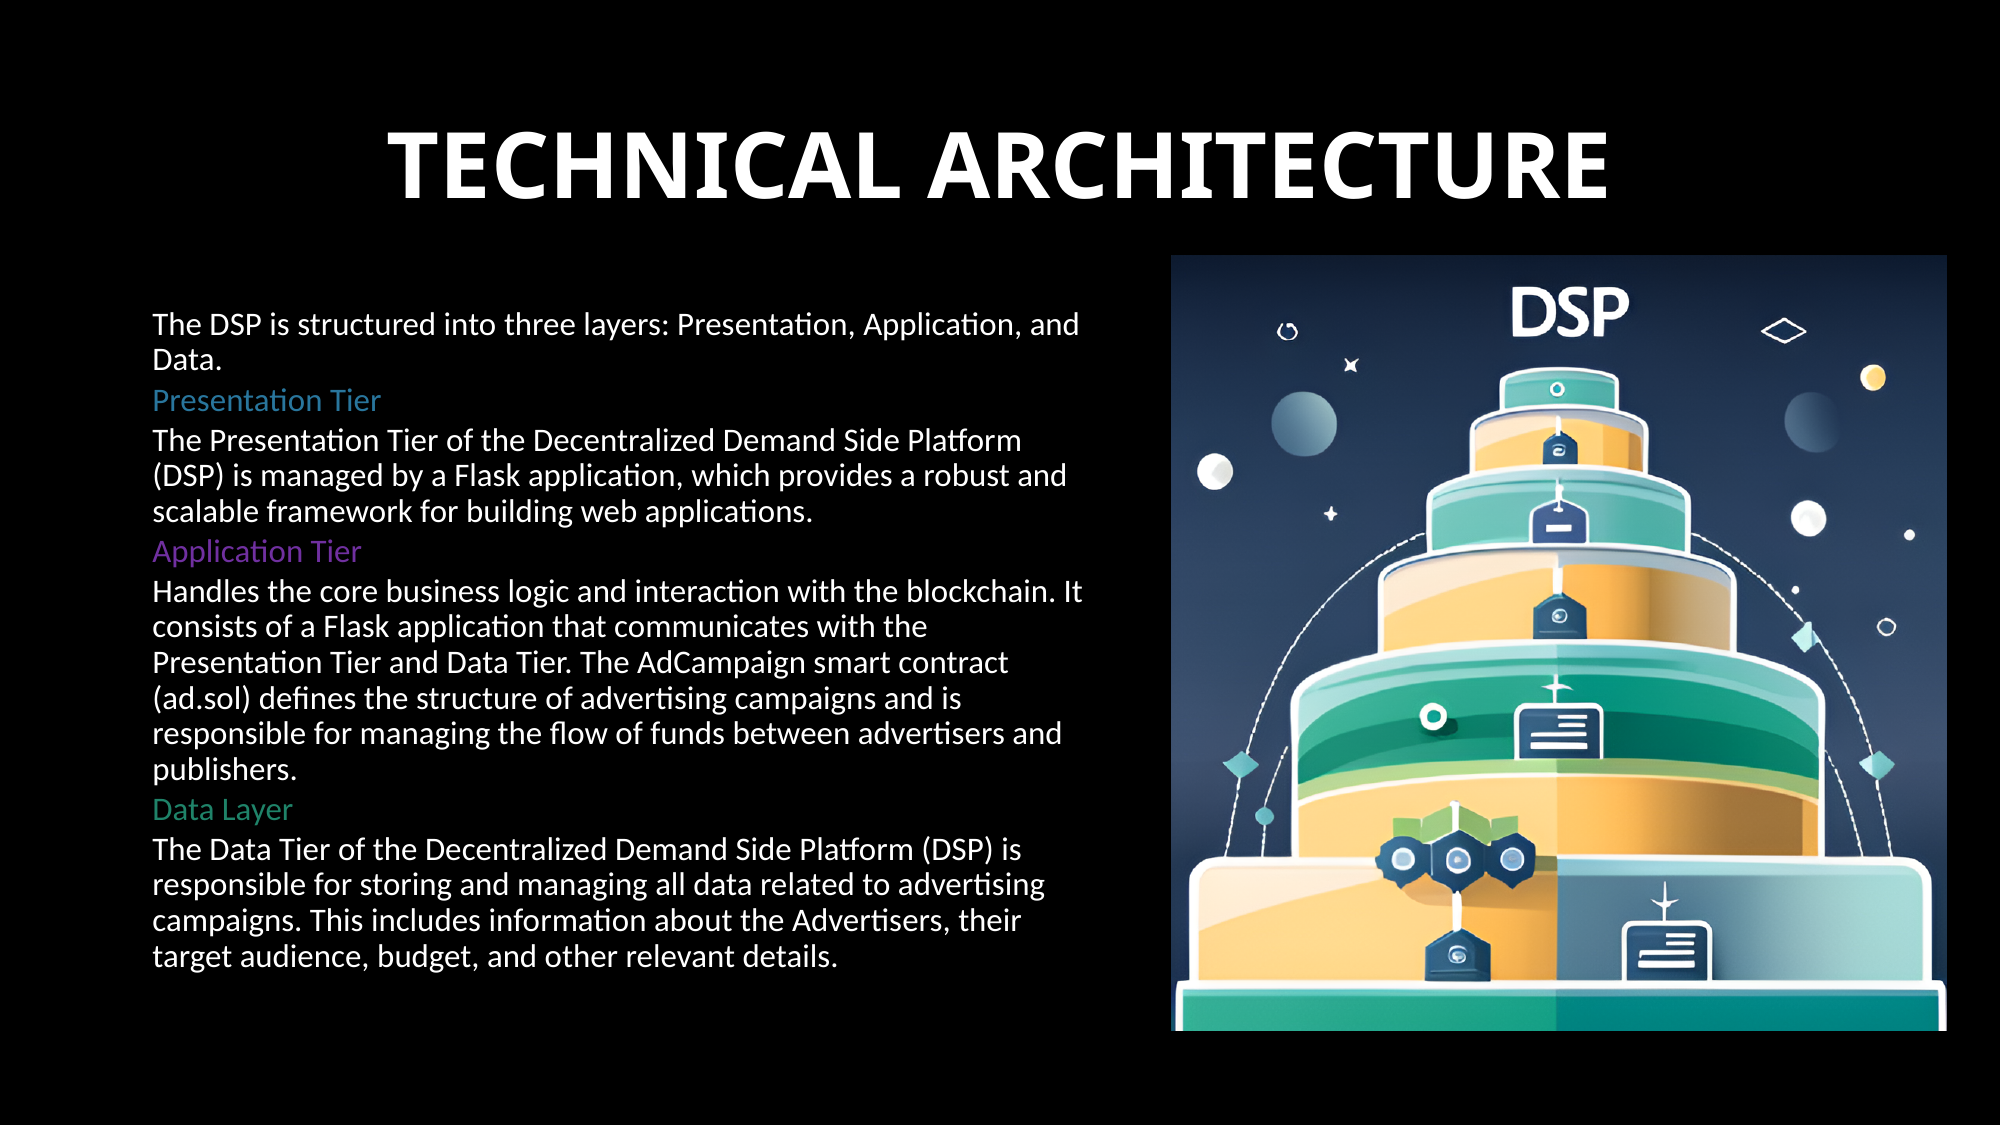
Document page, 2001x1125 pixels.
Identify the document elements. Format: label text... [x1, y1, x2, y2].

picture [1171, 255, 1947, 1031]
list The DSP is structured into three layers: Presentation, Application, and Data. Presentation Tier The Presentation Tier of the Decentralized Demand Side Platform (DSP) is managed by a Flask application, which provides a robust and scalable framework for building web applications. Application Tier Handles the core business logic and interaction with the blockchain. It consists of a Flask application that communicates with the Presentation Tier and Data Tier. The AdCampaign smart contract (ad.sol) defines the structure of advertising campaigns and is responsible for managing the flow of funds between advertisers and publishers. Data Layer The Data Tier of the Decentralized Demand Side Platform (DSP) is responsible for storing and managing all data related to advertising campaigns. This includes information about the Advertisers, their target audience, budget, and other relevant details. [137, 299, 1106, 1031]
title TECHNICAL ARCHITECTURE [137, 59, 1863, 278]
